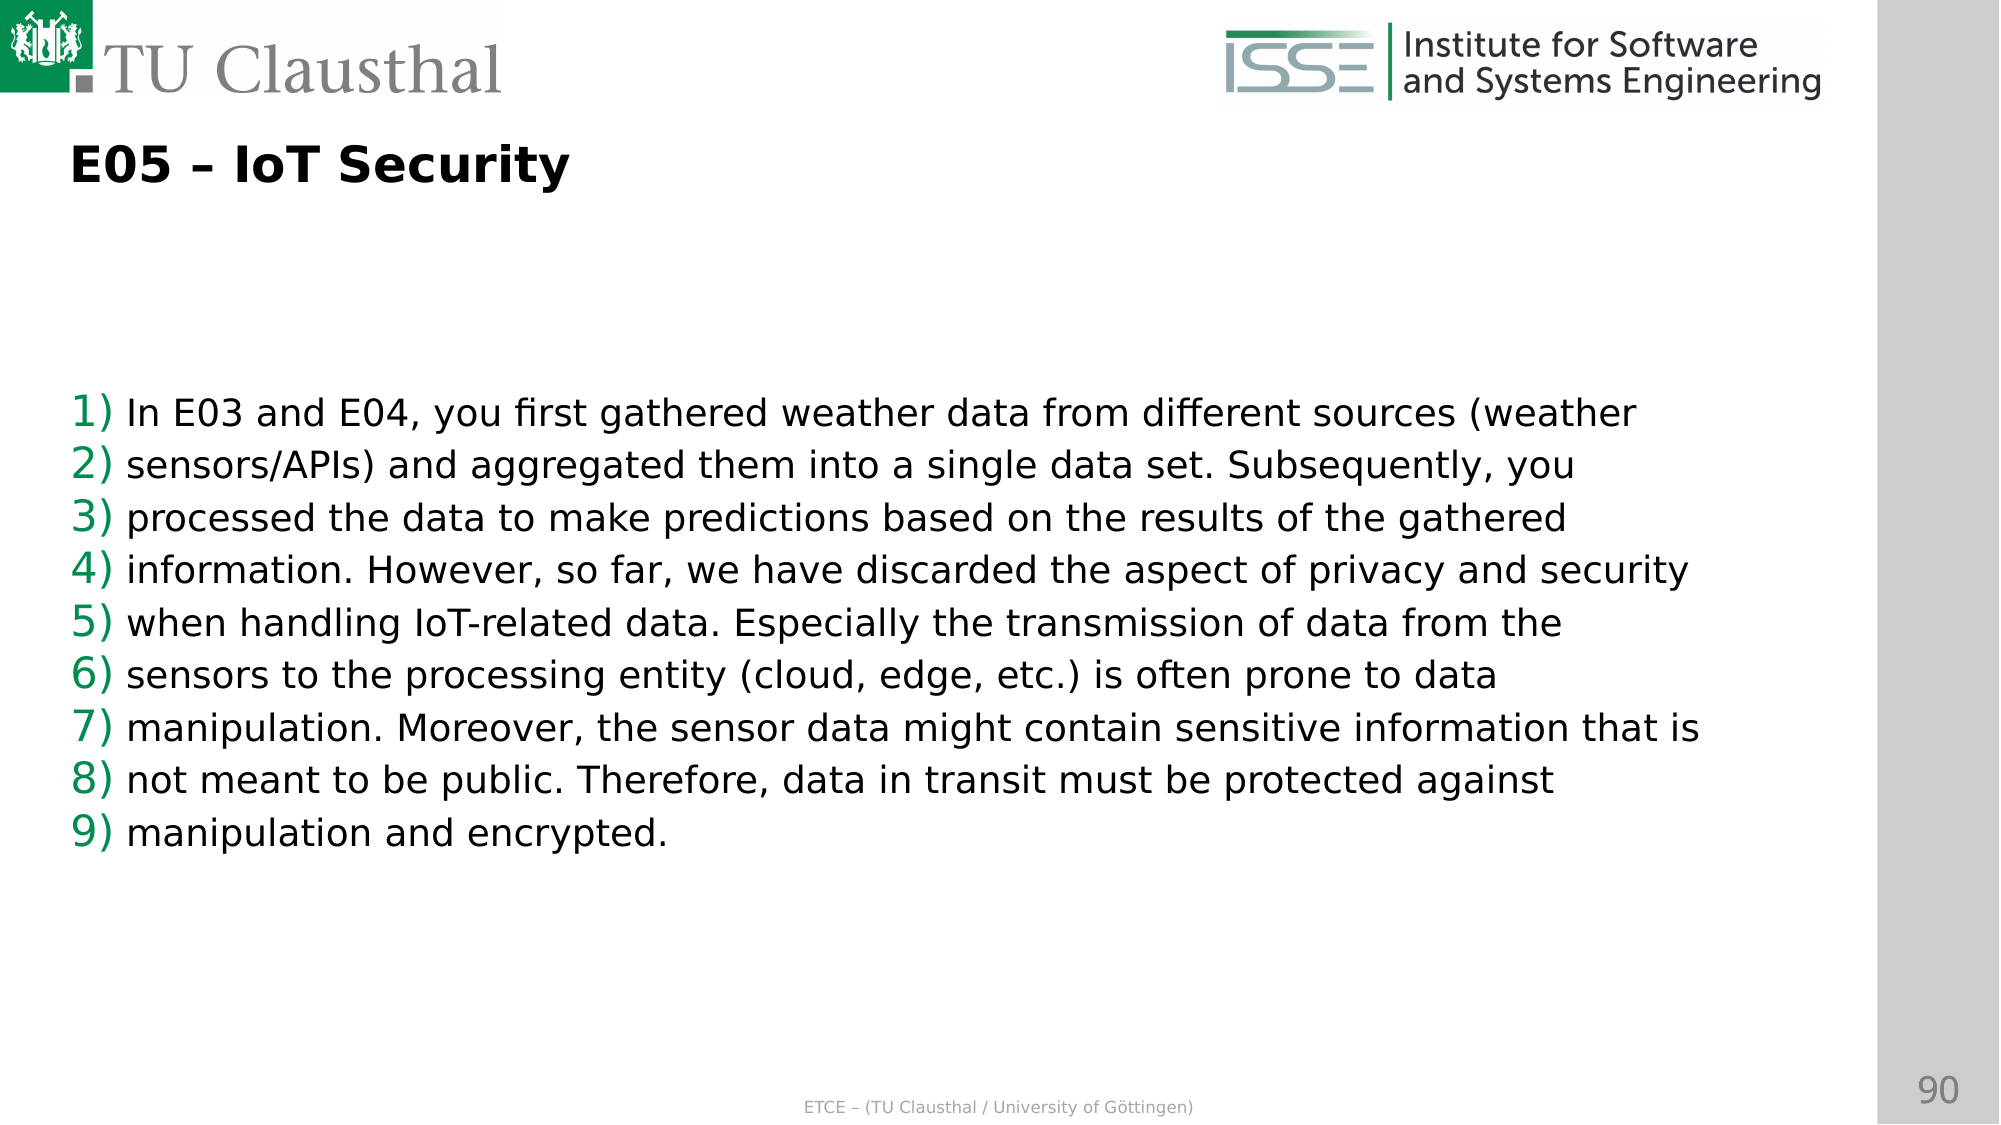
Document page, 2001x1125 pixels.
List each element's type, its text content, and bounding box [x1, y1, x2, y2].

text_box In E03 and E04, you first gathered weather data from different sources (weather sensors/APIs) and aggregated them into a single data set. Subsequently, you processed the data to make predictions based on the results of the gathered information. However, so far, we have discarded the aspect of privacy and security when handling IoT-related data. Especially the transmission of data from the sensors to the processing entity (cloud, edge, etc.) is often prone to data manipulation. Moreover, the sensor data might contain sensitive information that is not meant to be public. Therefore, data in transit must be protected against manipulation and encrypted. [55, 208, 1818, 1034]
picture [0, 0, 501, 93]
text_box E05 – IoT Security [55, 125, 1818, 207]
picture [1218, 22, 1826, 107]
